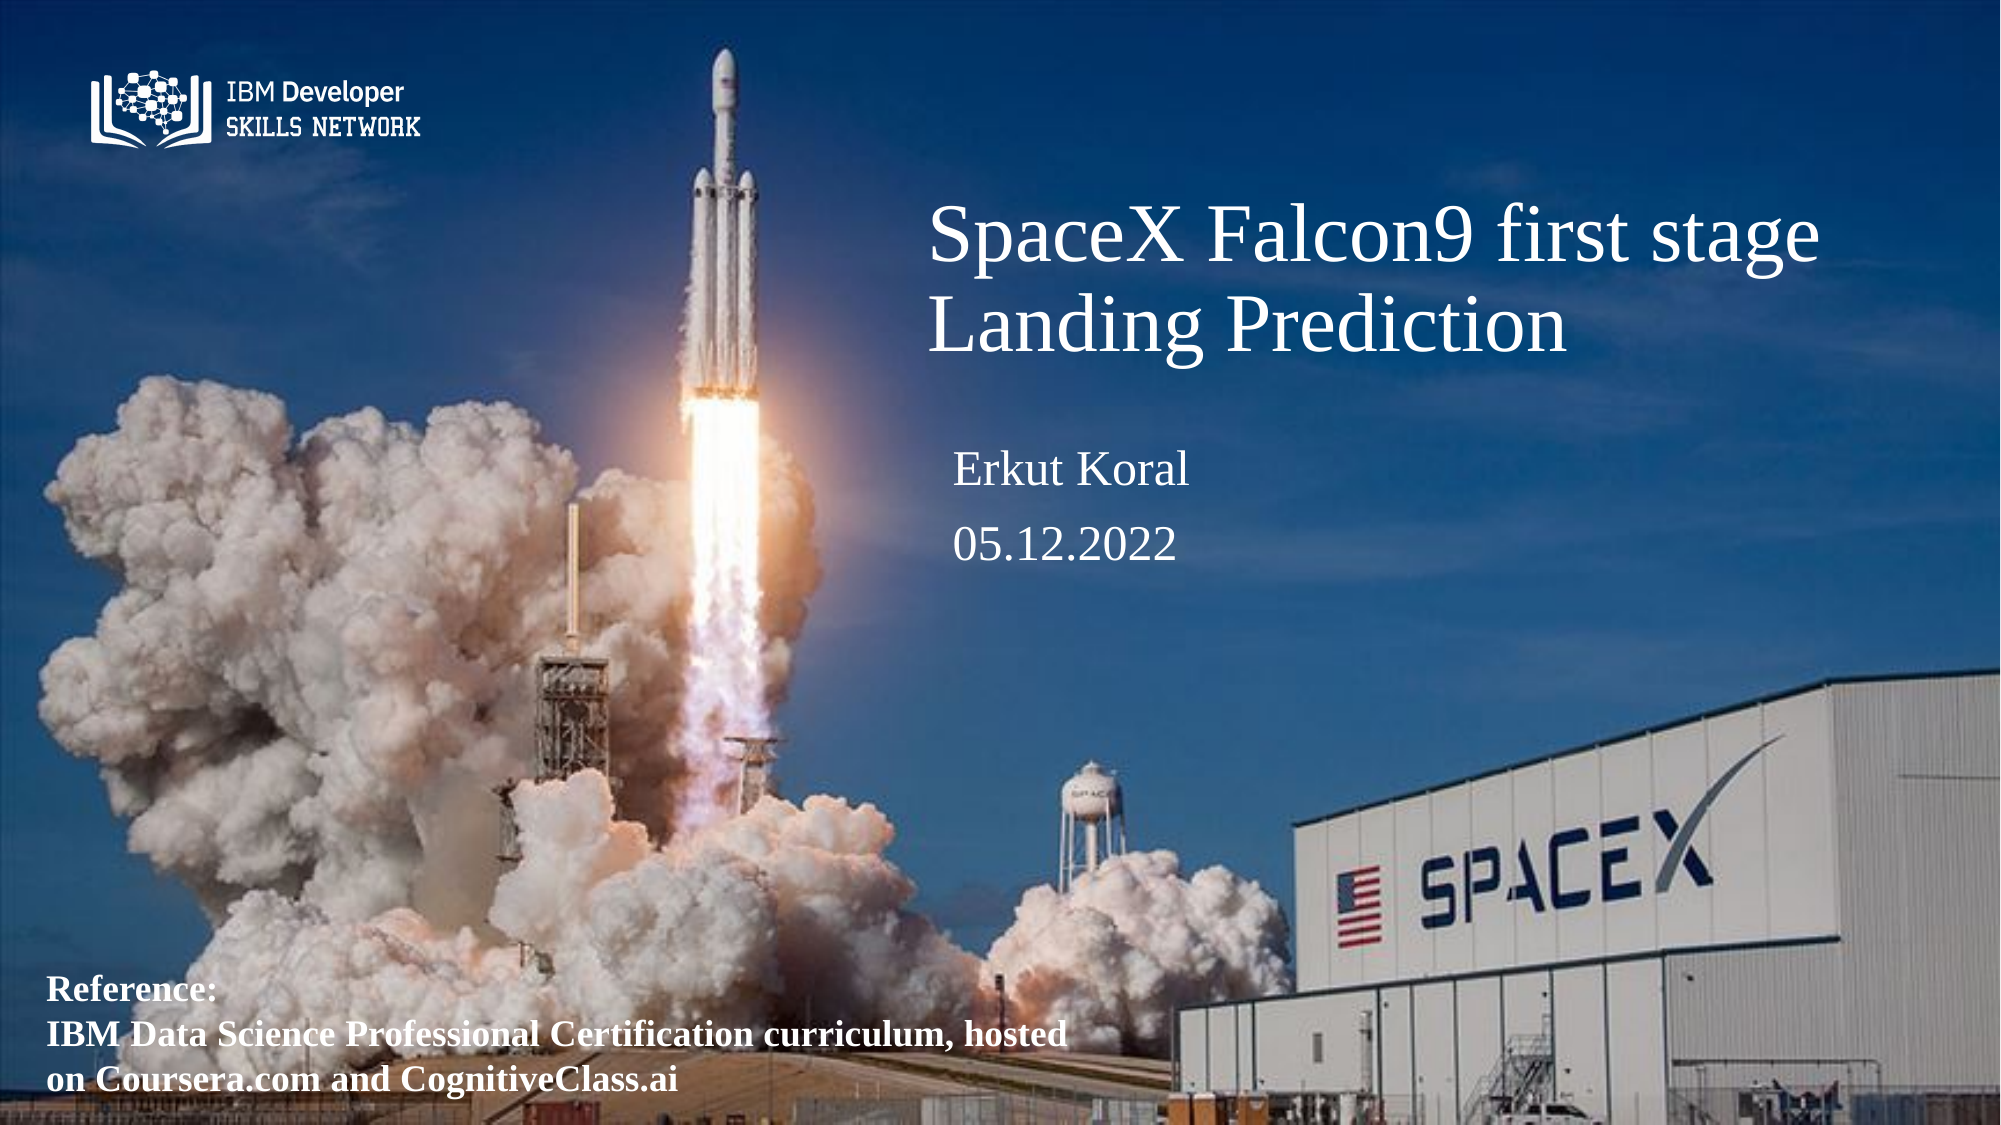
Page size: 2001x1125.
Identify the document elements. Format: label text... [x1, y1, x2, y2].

list Erkut Koral 05.12.2022 [937, 435, 1788, 614]
title SpaceX Falcon9 first stage Landing Prediction [912, 109, 1902, 450]
text_box Reference: IBM Data Science Professional Certification curriculum, hosted on Coursera.com and CognitiveClass.ai [31, 911, 1090, 1107]
picture [0, 0, 2001, 1125]
